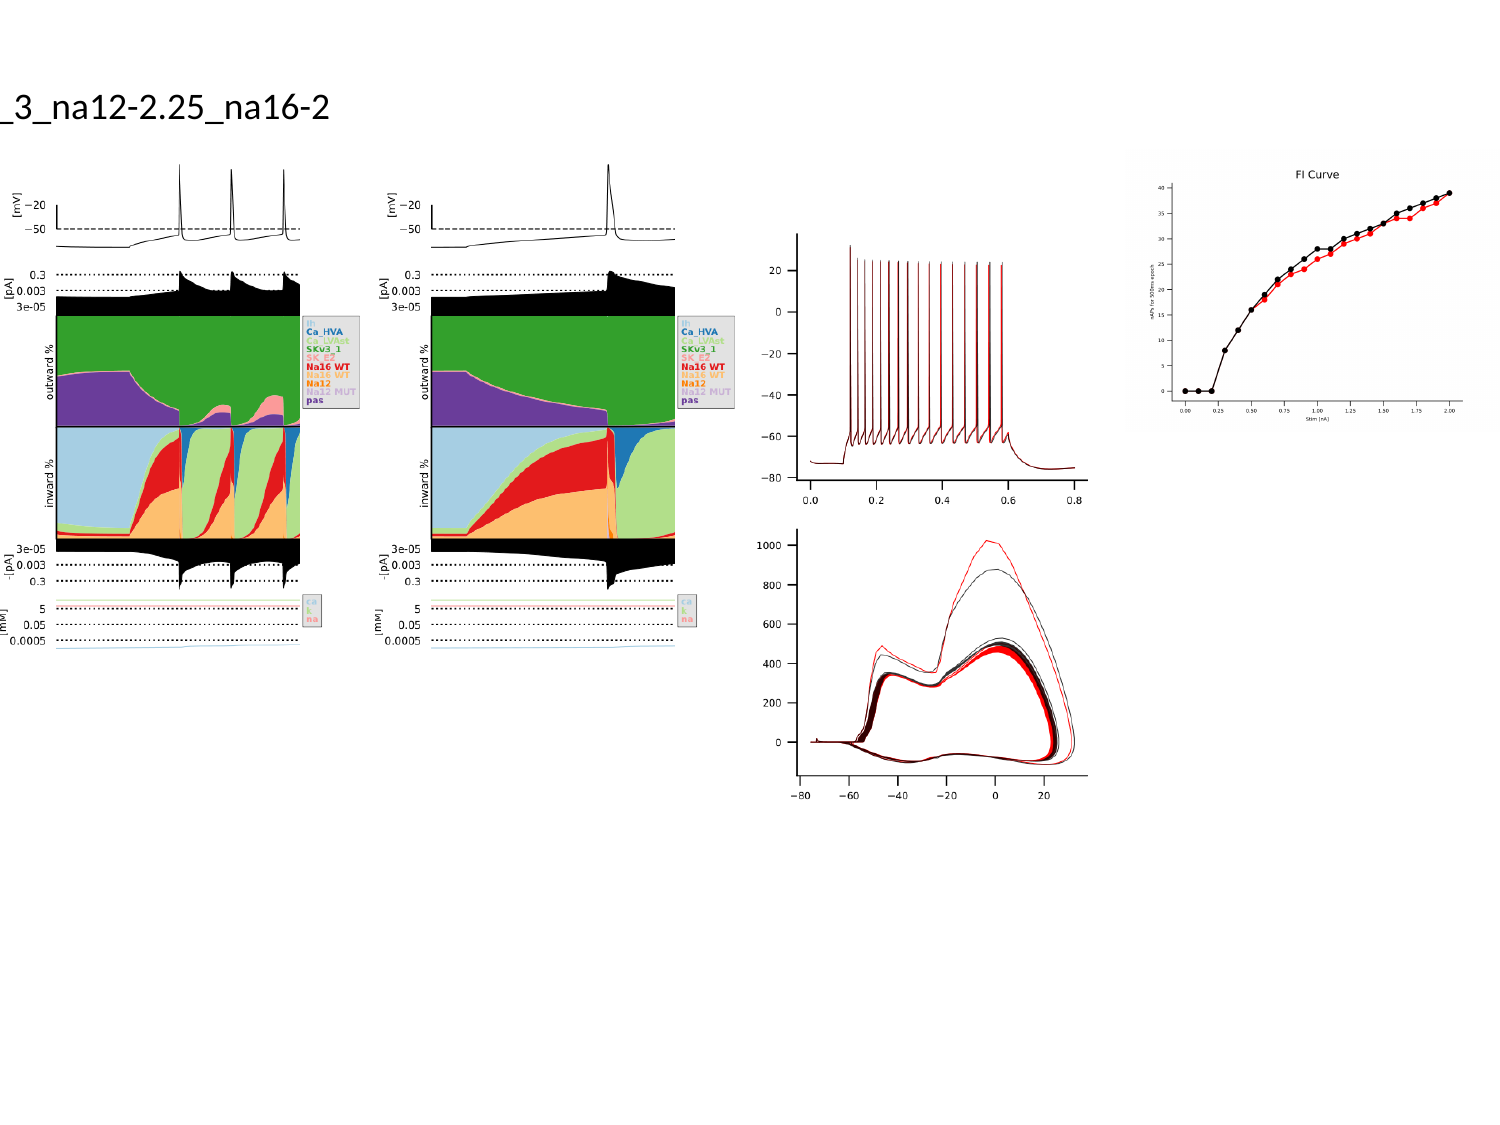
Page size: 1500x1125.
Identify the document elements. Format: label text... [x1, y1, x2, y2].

text_box mut12_3_na12-2.25_na16-2 [0, 74, 345, 135]
picture [0, 149, 1500, 853]
